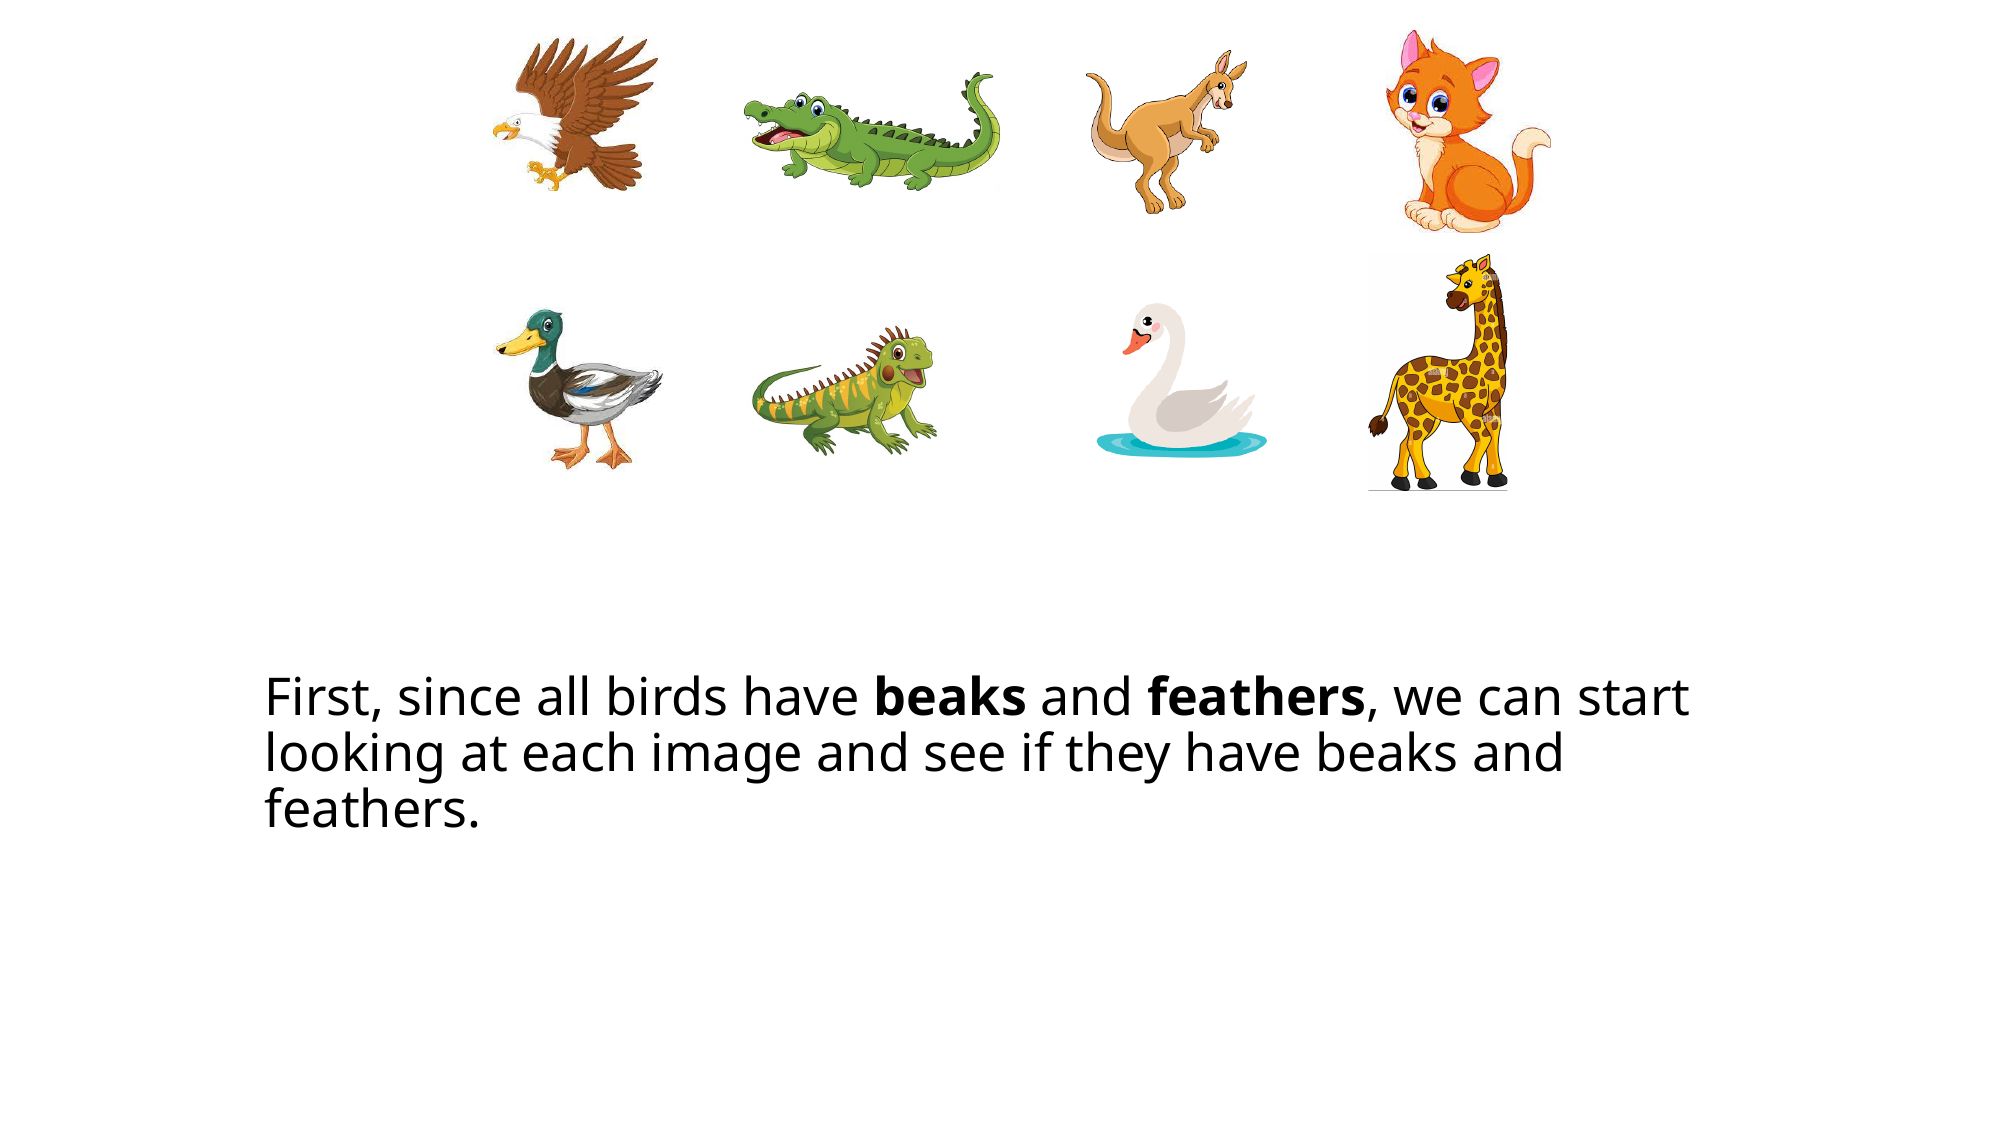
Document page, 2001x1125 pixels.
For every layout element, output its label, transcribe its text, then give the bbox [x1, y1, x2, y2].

picture [1367, 253, 1508, 491]
picture [742, 308, 947, 473]
picture [743, 71, 1001, 192]
picture [1385, 30, 1551, 233]
picture [493, 306, 665, 473]
text_box First, since all birds have beaks and feathers, we can start looking at each image and see if they have beaks and feathers. [249, 720, 1800, 847]
picture [1085, 49, 1248, 214]
picture [1084, 284, 1273, 473]
picture [493, 36, 658, 192]
